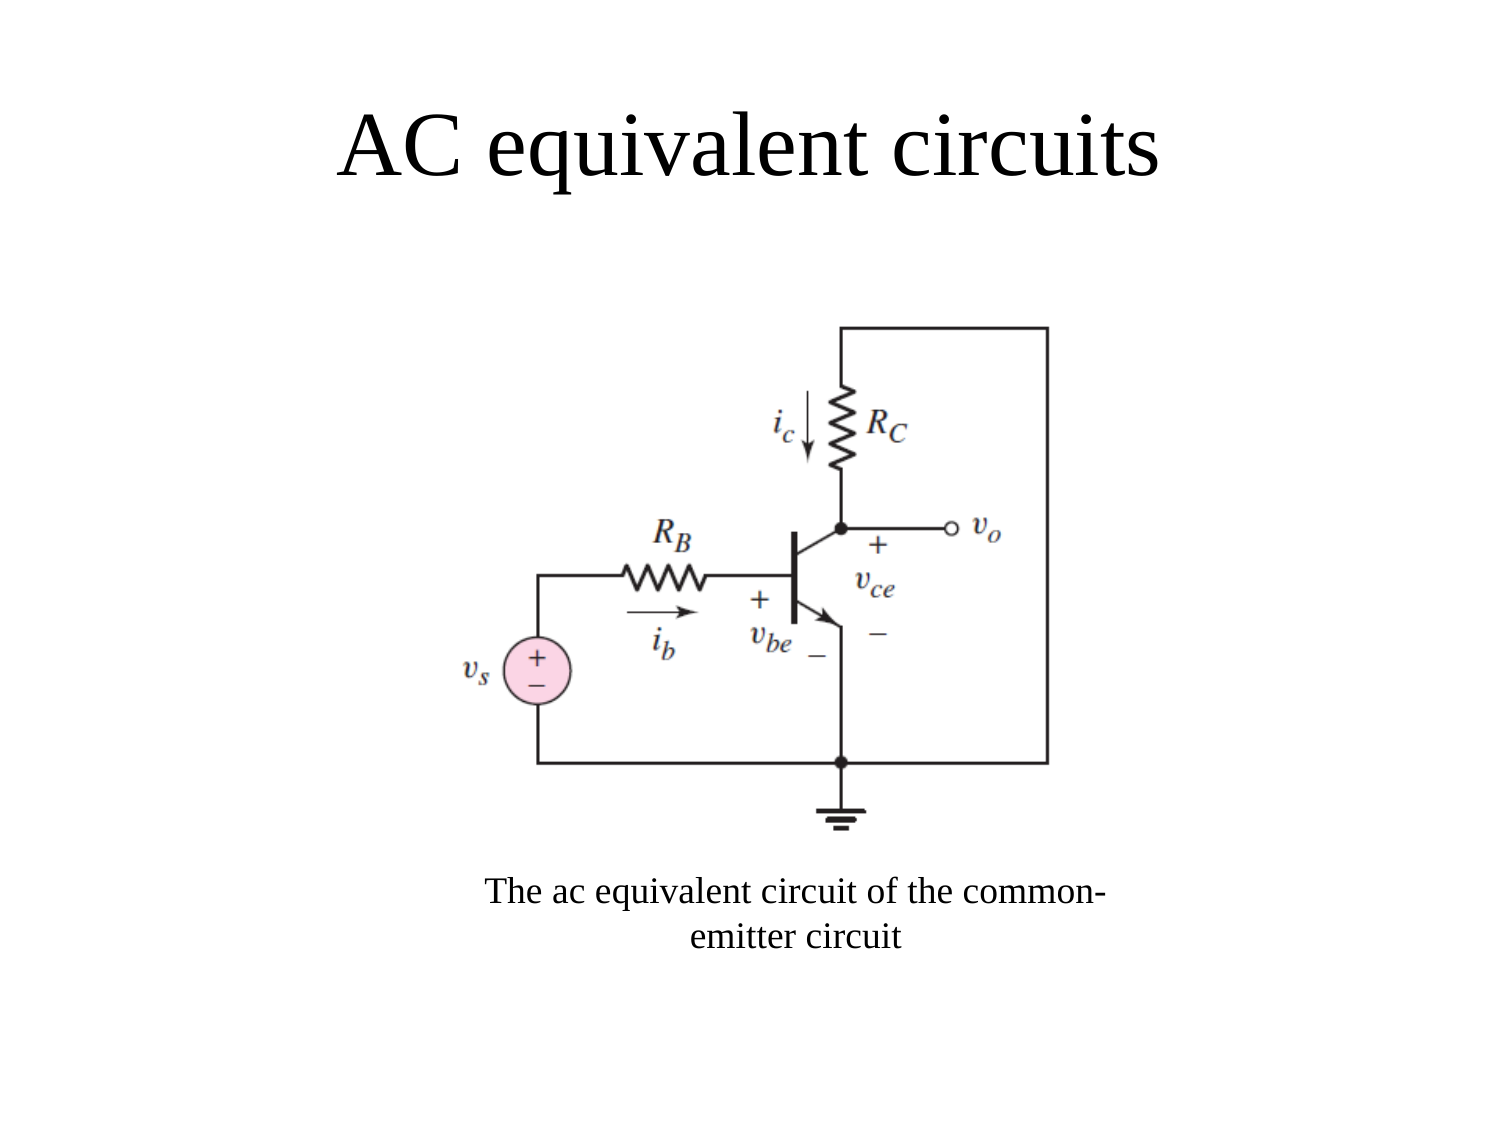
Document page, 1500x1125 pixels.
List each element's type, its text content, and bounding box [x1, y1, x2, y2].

title AC equivalent circuits [75, 45, 1425, 233]
picture [420, 266, 1080, 859]
text_box The ac equivalent circuit of the common-emitter circuit [421, 858, 1172, 964]
